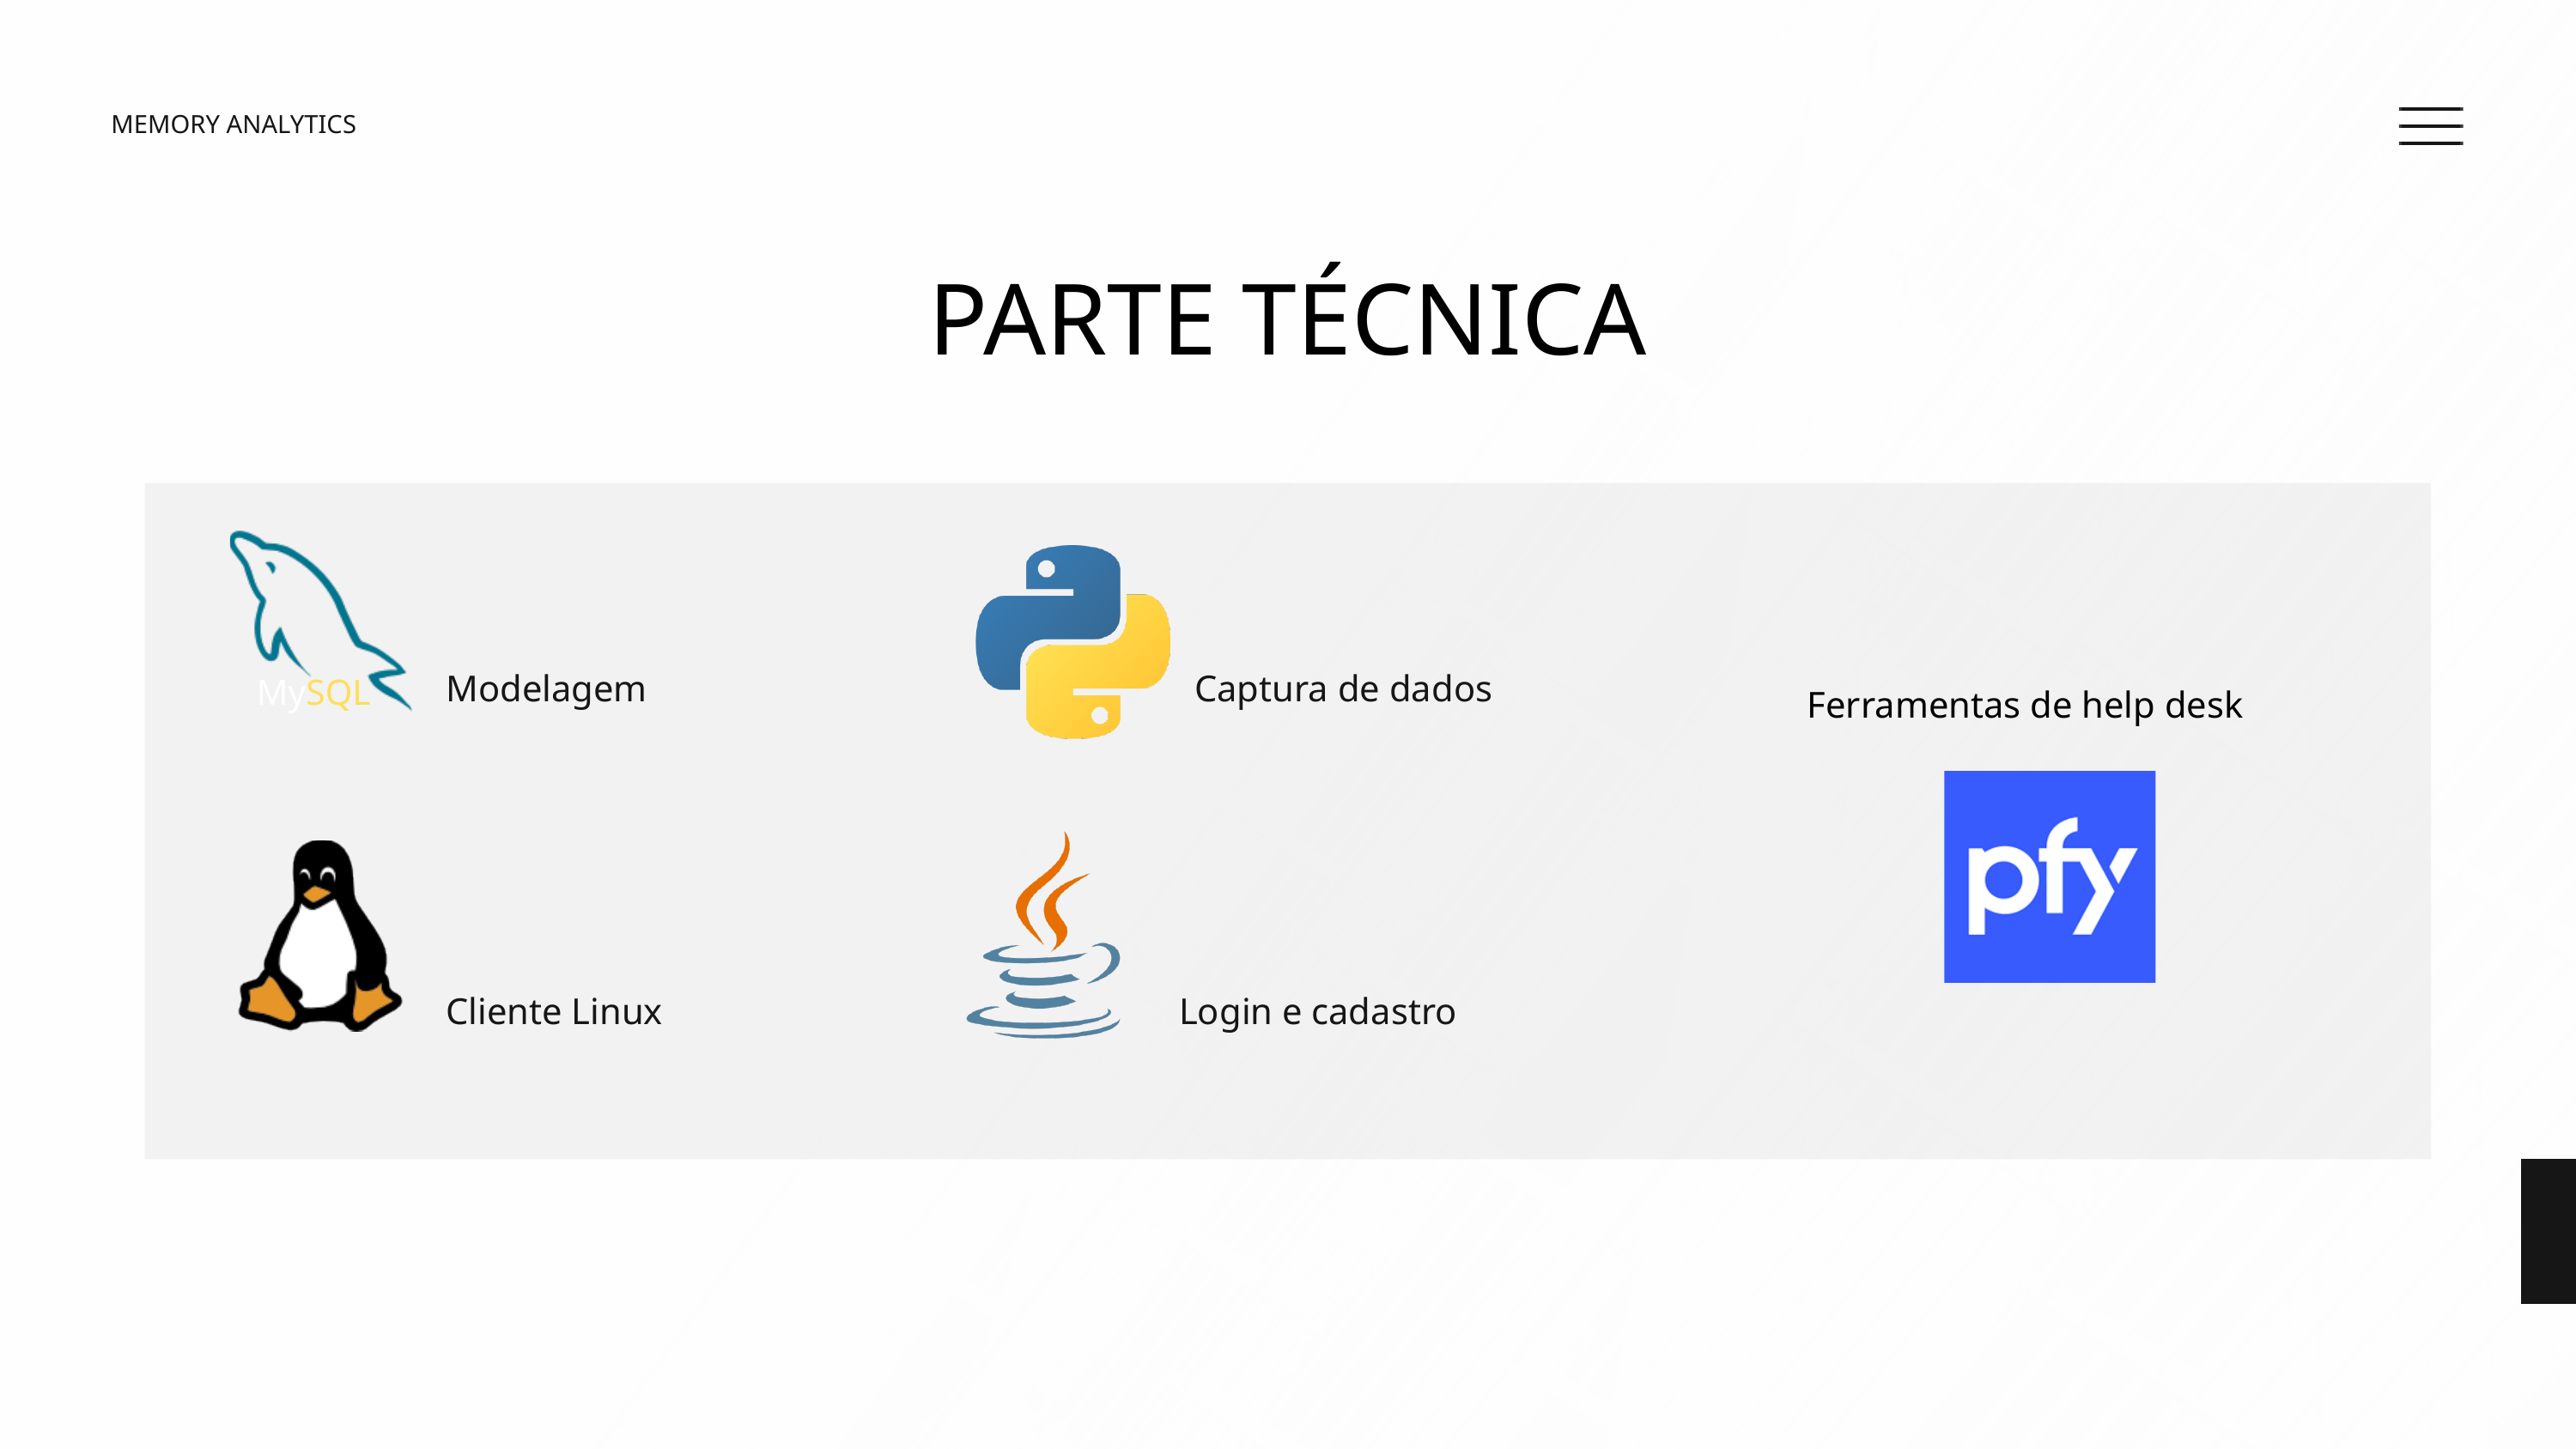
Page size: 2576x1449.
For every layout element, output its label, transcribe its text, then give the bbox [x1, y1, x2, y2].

text_box PARTE TÉCNICA [534, 236, 2041, 375]
text_box [2398, 107, 2464, 145]
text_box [2520, 1159, 2576, 1304]
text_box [908, 482, 1669, 1160]
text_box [1670, 482, 2432, 1160]
text_box MEMORY ANALYTICS [111, 103, 374, 139]
text_box [0, 0, 2576, 1449]
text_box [144, 482, 908, 1160]
